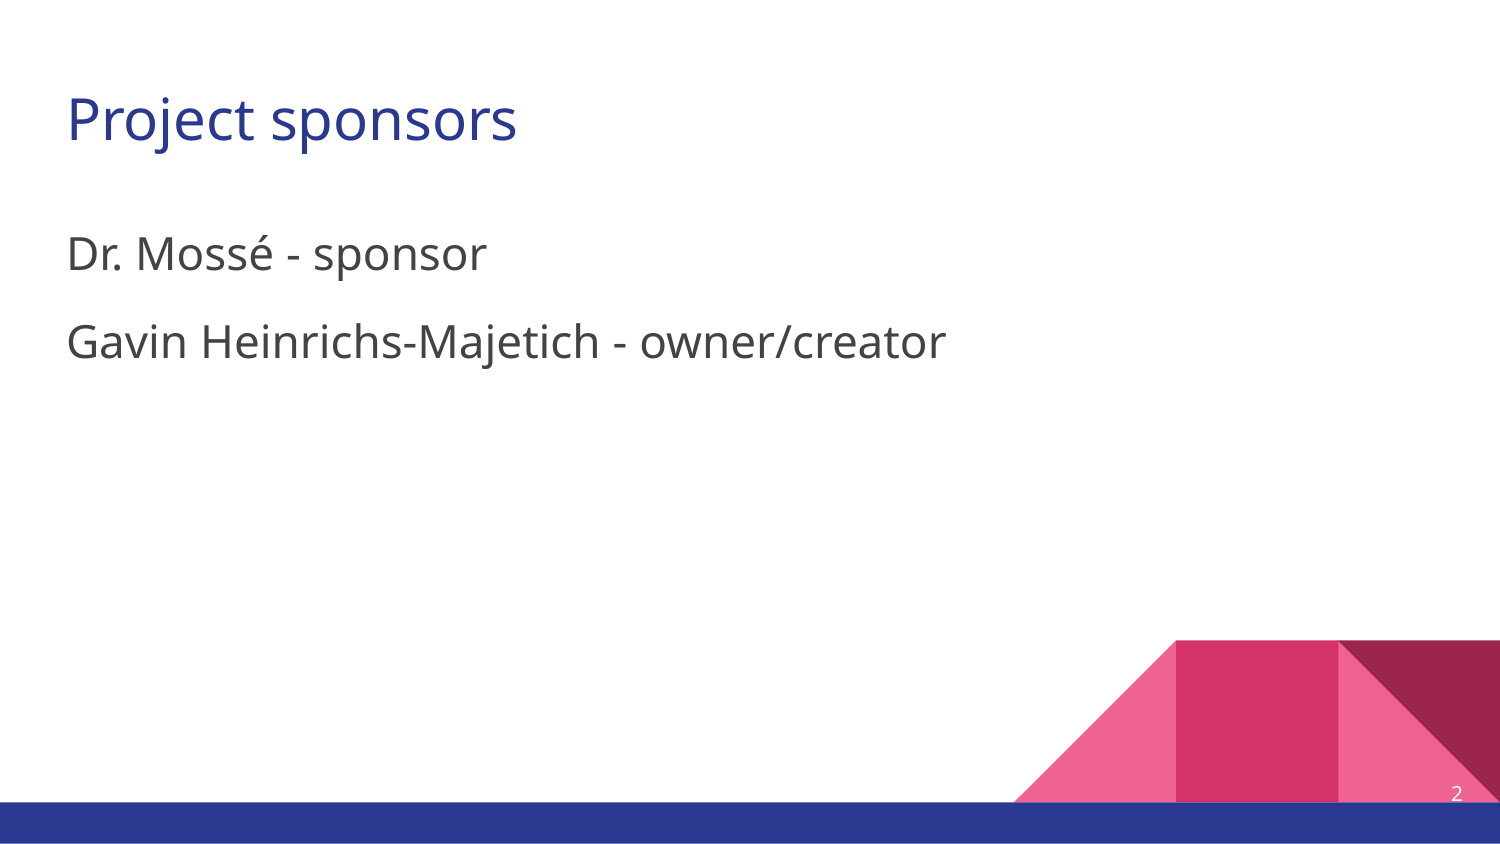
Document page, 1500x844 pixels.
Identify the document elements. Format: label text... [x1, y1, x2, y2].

title Project sponsors [51, 67, 1449, 167]
slide_number 2 [1387, 762, 1478, 828]
list Dr. Mossé - sponsor Gavin Heinrichs-Majetich - owner/creator [51, 201, 1449, 750]
